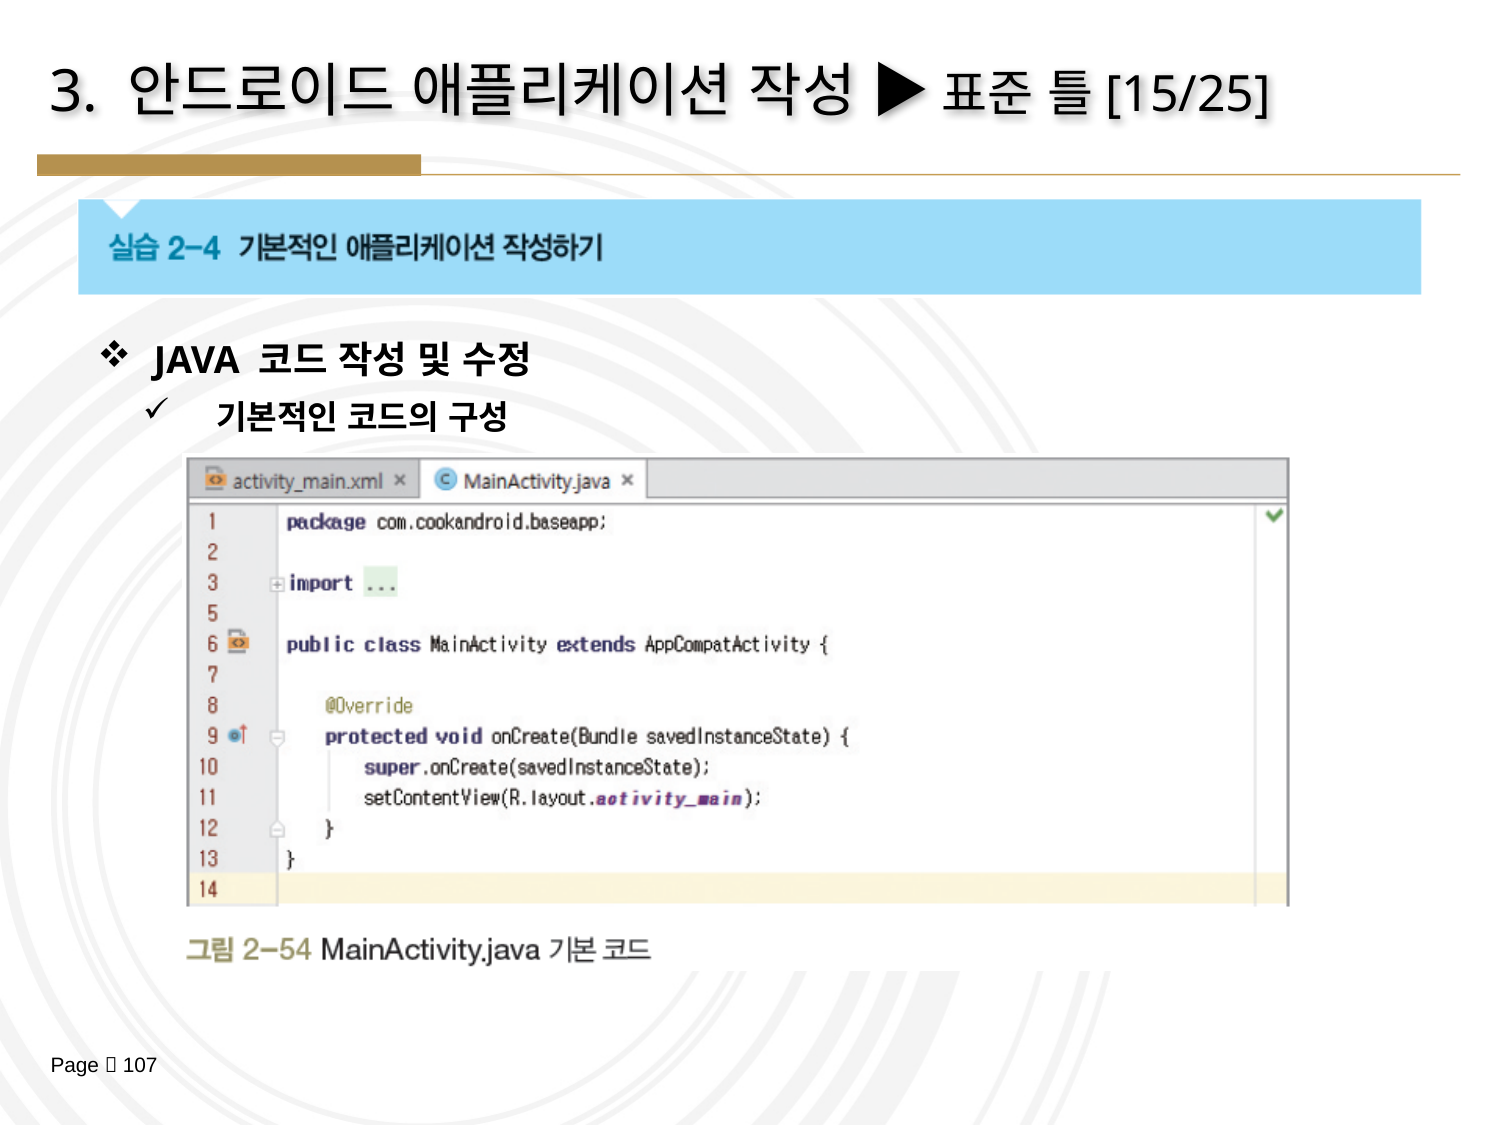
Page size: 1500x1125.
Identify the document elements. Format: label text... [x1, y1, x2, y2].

list JAVA 코드 작성 및 수정 기본적인 코드의 구성 [54, 335, 1500, 1051]
picture [0, 35, 1500, 1125]
picture [182, 452, 1293, 971]
title 3. 안드로이드 애플리케이션 작성 ▶ 표준 틀[15/25] [48, 53, 1448, 161]
